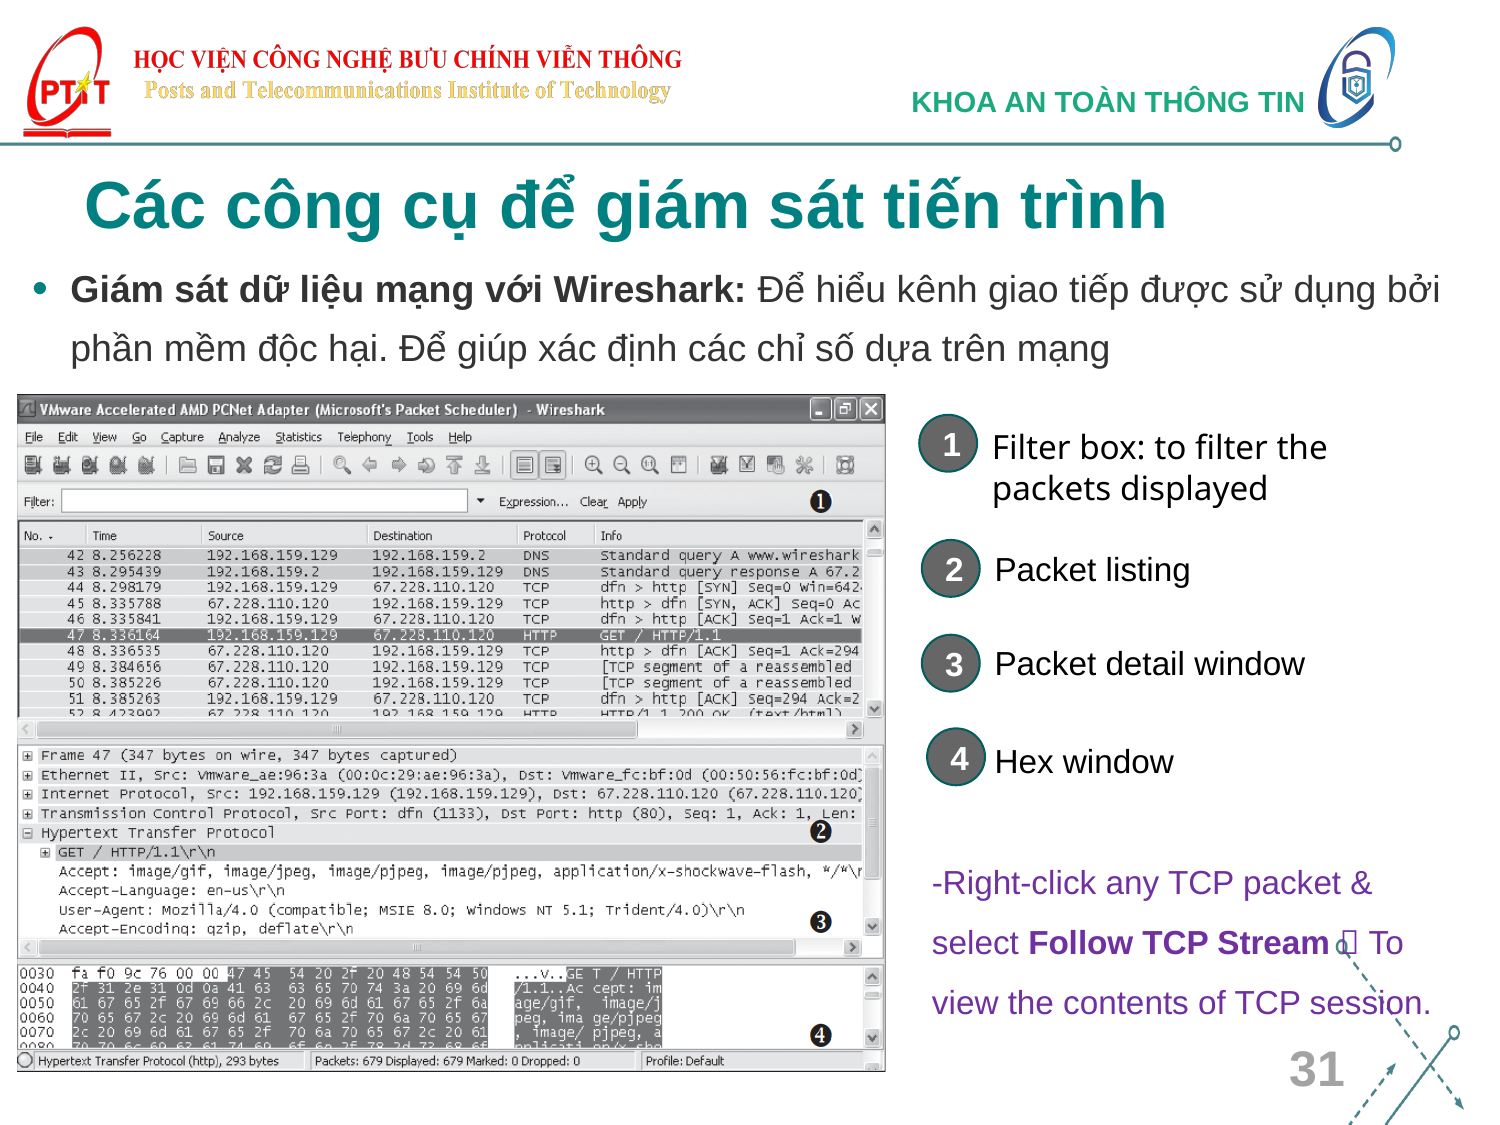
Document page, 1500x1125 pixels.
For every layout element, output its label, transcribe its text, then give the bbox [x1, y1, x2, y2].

text_box Filter box: to filter the packets displayed [977, 419, 1449, 514]
title Các công cụ để giám sát tiến trình [69, 163, 1307, 244]
picture [0, 18, 695, 147]
text_box Hex window [979, 732, 1500, 787]
text_box -Right-click any TCP packet & select Follow TCP Stream  To view the contents of TCP session. [917, 834, 1449, 1029]
text_box 4 [926, 727, 979, 787]
text_box 3 [920, 633, 979, 693]
text_box Packet detail window [979, 634, 1449, 690]
text_box 1 [918, 413, 977, 473]
text_box 2 [920, 538, 979, 598]
picture [1318, 27, 1395, 128]
list Giám sát dữ liệu mạng với Wireshark: Để hiểu kênh giao tiếp được sử dụng bởi phần mềm độc hại. Để giúp xác định các chỉ số dựa trên mạng [17, 244, 1479, 1092]
picture [17, 394, 886, 1074]
text_box Packet listing [979, 540, 1231, 596]
